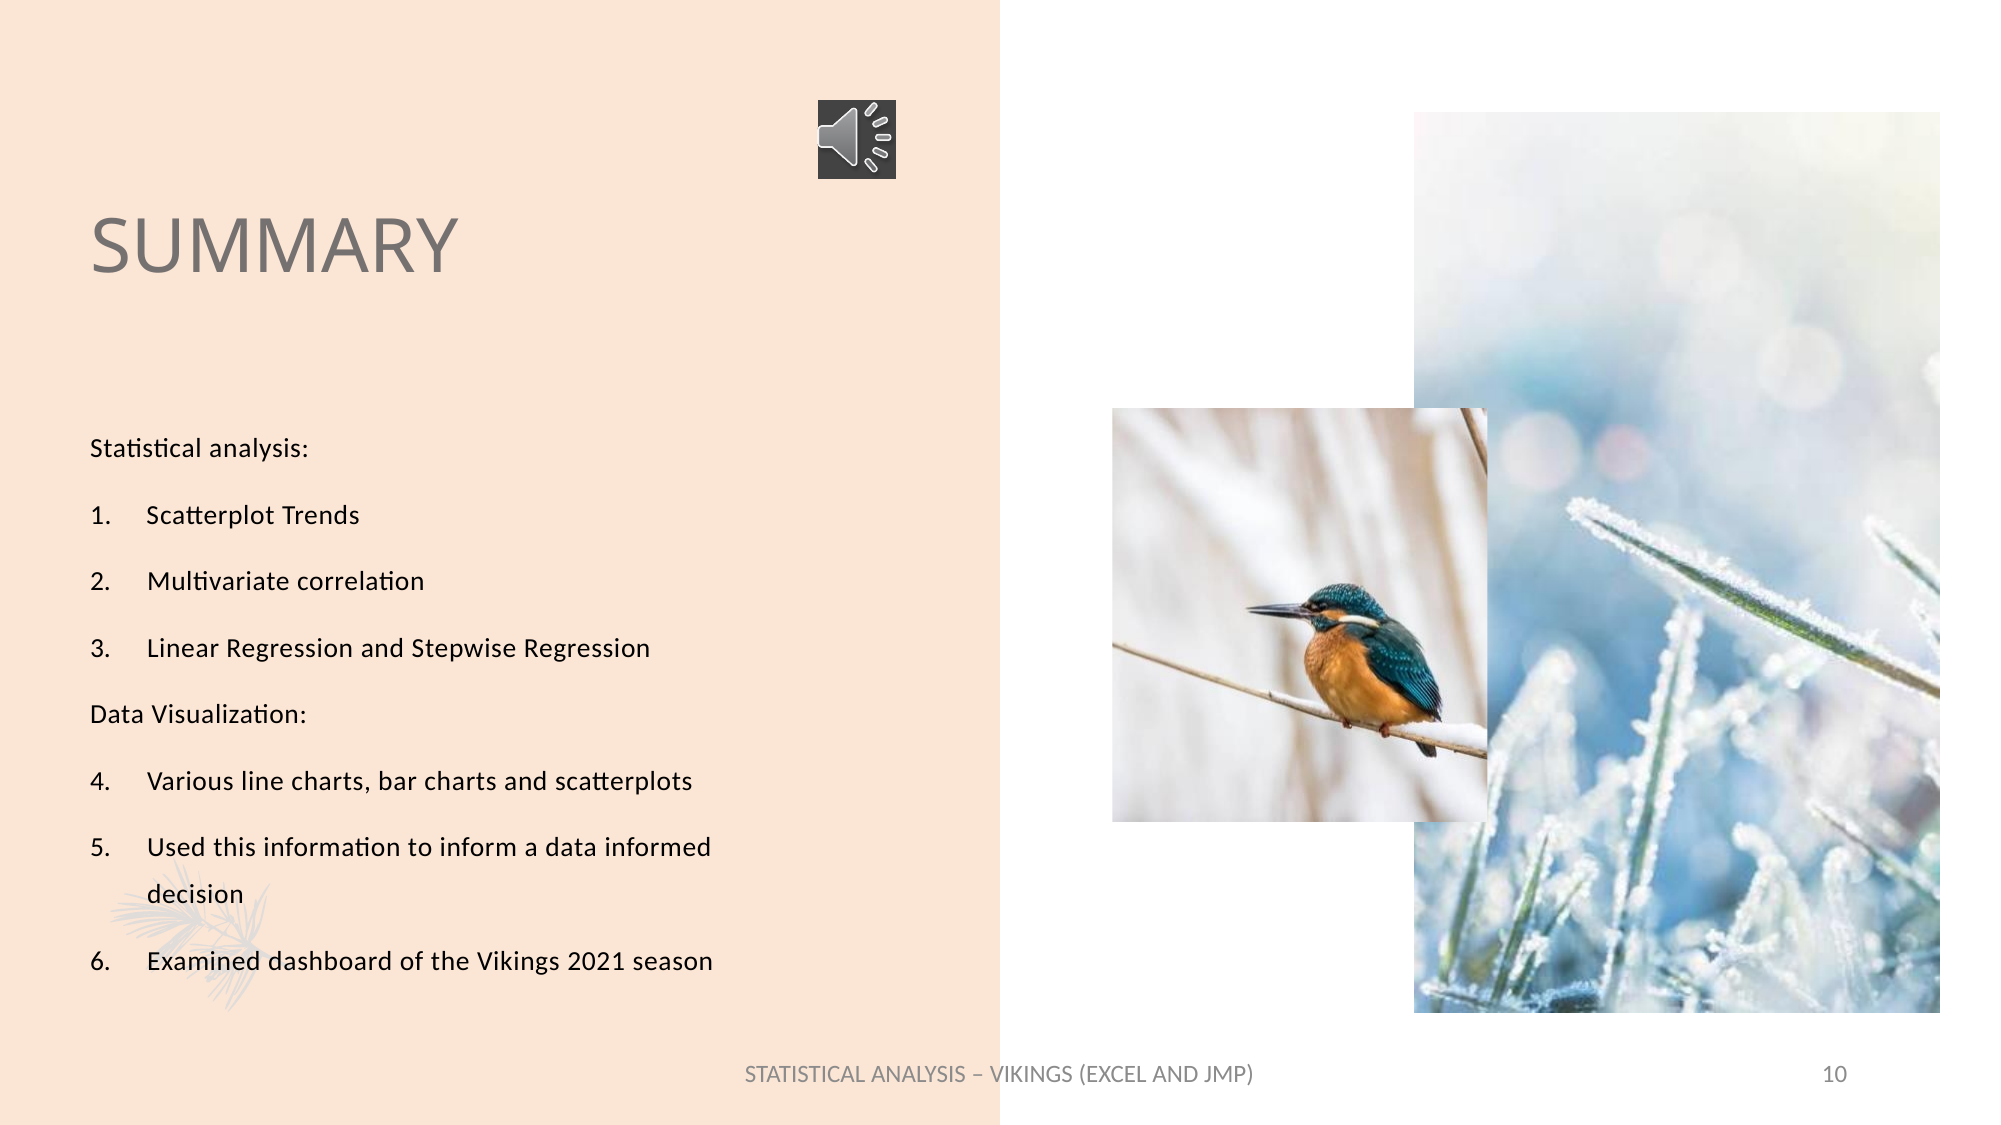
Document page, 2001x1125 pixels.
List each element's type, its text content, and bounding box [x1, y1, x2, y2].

title SUMMARY [75, 139, 897, 357]
picture [1112, 112, 1940, 1013]
slide_number 10 [1412, 1042, 1863, 1103]
picture [816, 99, 897, 180]
list Statistical analysis: 1. Scatterplot Trends Multivariate correlation Linear Regression and Stepwise Regression Data Visualization: Various line charts, bar charts and scatterplots Used this information to inform a data informed decision Examined dashboard of the Vikings 2021 season [75, 408, 825, 989]
footer STATISTICAL ANALYSIS – VIKINGS (EXCEL AND JMP) [662, 1042, 1338, 1103]
